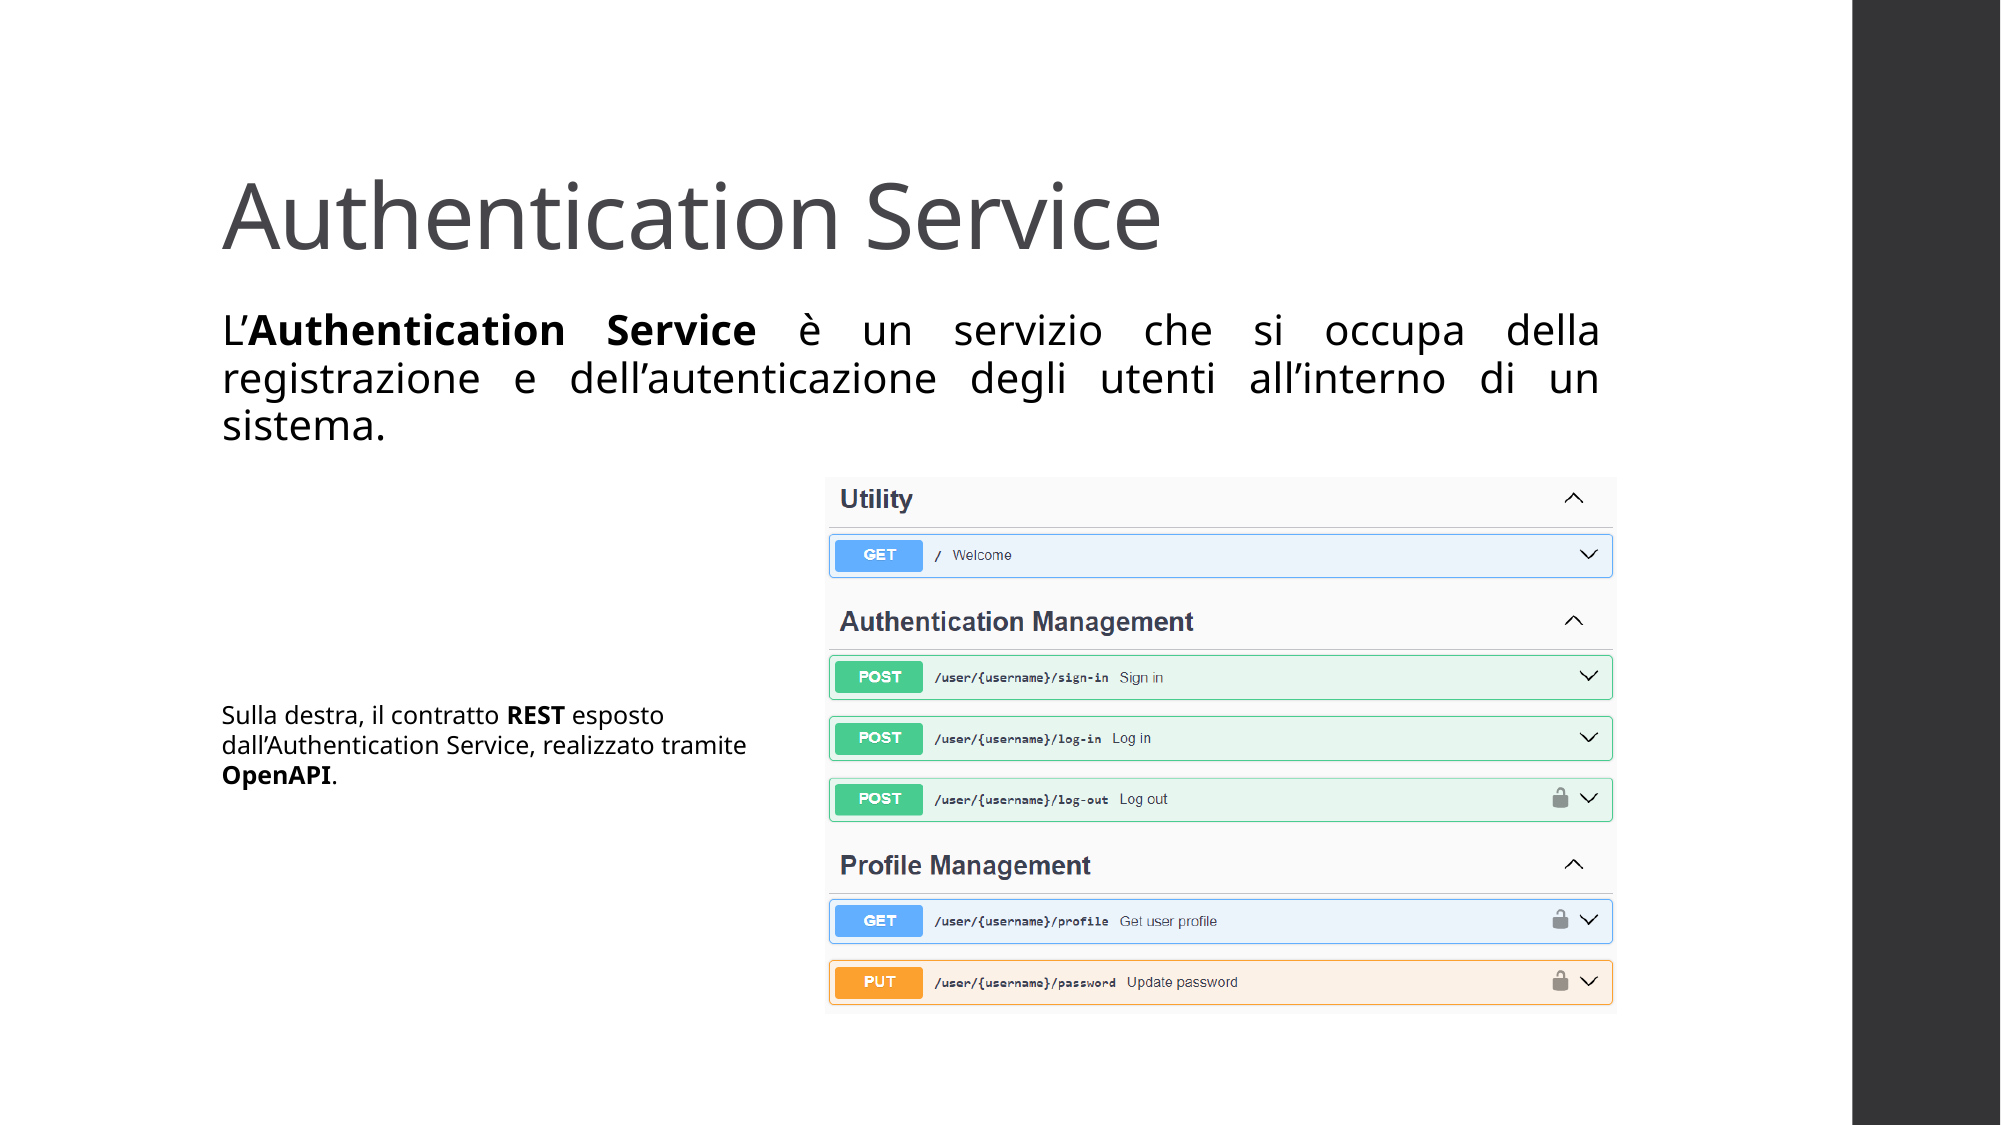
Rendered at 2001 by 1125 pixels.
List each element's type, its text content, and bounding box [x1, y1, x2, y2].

text_box Sulla destra, il contratto REST esposto dall’Authentication Service, realizzato tramite OpenAPI. [206, 692, 779, 798]
title Authentication Service [206, 60, 1617, 278]
list L’Authentication Service è un servizio che si occupa della registrazione e dell’autenticazione degli utenti all’interno di un sistema. [206, 299, 1617, 1014]
picture [824, 476, 1618, 1014]
